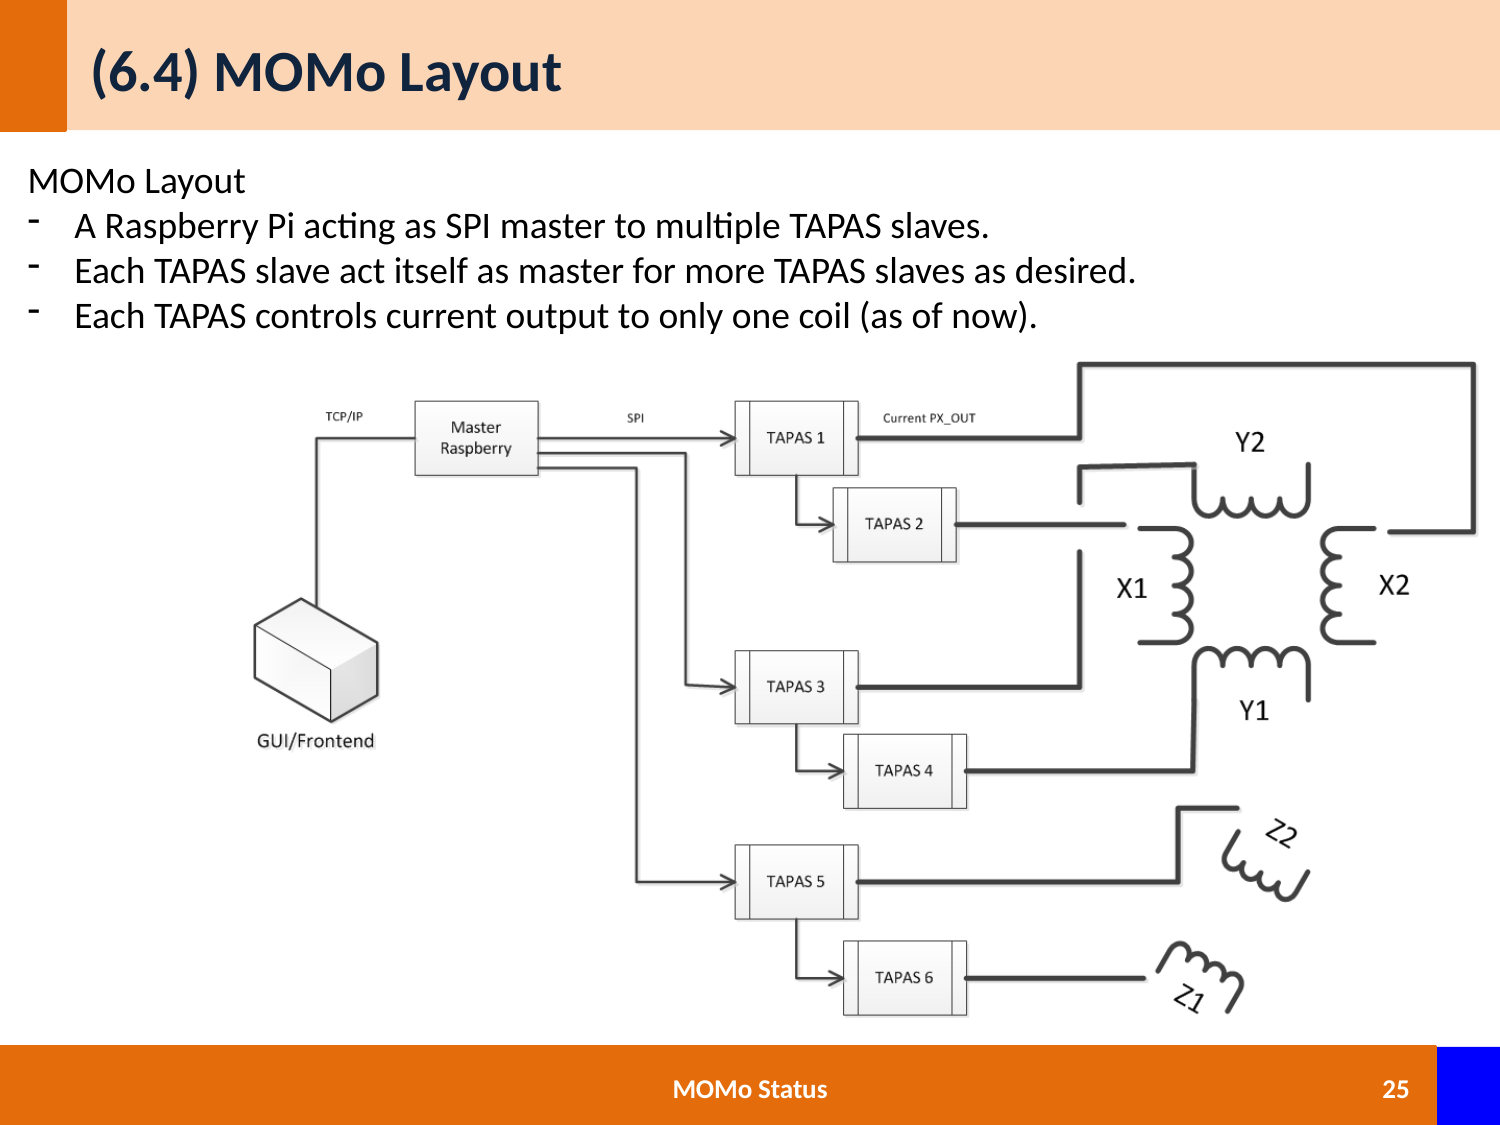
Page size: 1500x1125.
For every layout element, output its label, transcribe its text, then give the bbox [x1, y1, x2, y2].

picture [253, 361, 1480, 1024]
title (6.4) MOMo Layout [75, 0, 1425, 138]
slide_number 25 [1074, 1057, 1425, 1118]
text_box MOMo Layout A Raspberry Pi acting as SPI master to multiple TAPAS slaves. Each TAPAS slave act itself as master for more TAPAS slaves as desired. Each TAPAS controls current output to only one coil (as of now). [12, 148, 1153, 389]
footer MOMo Status [512, 1057, 988, 1118]
